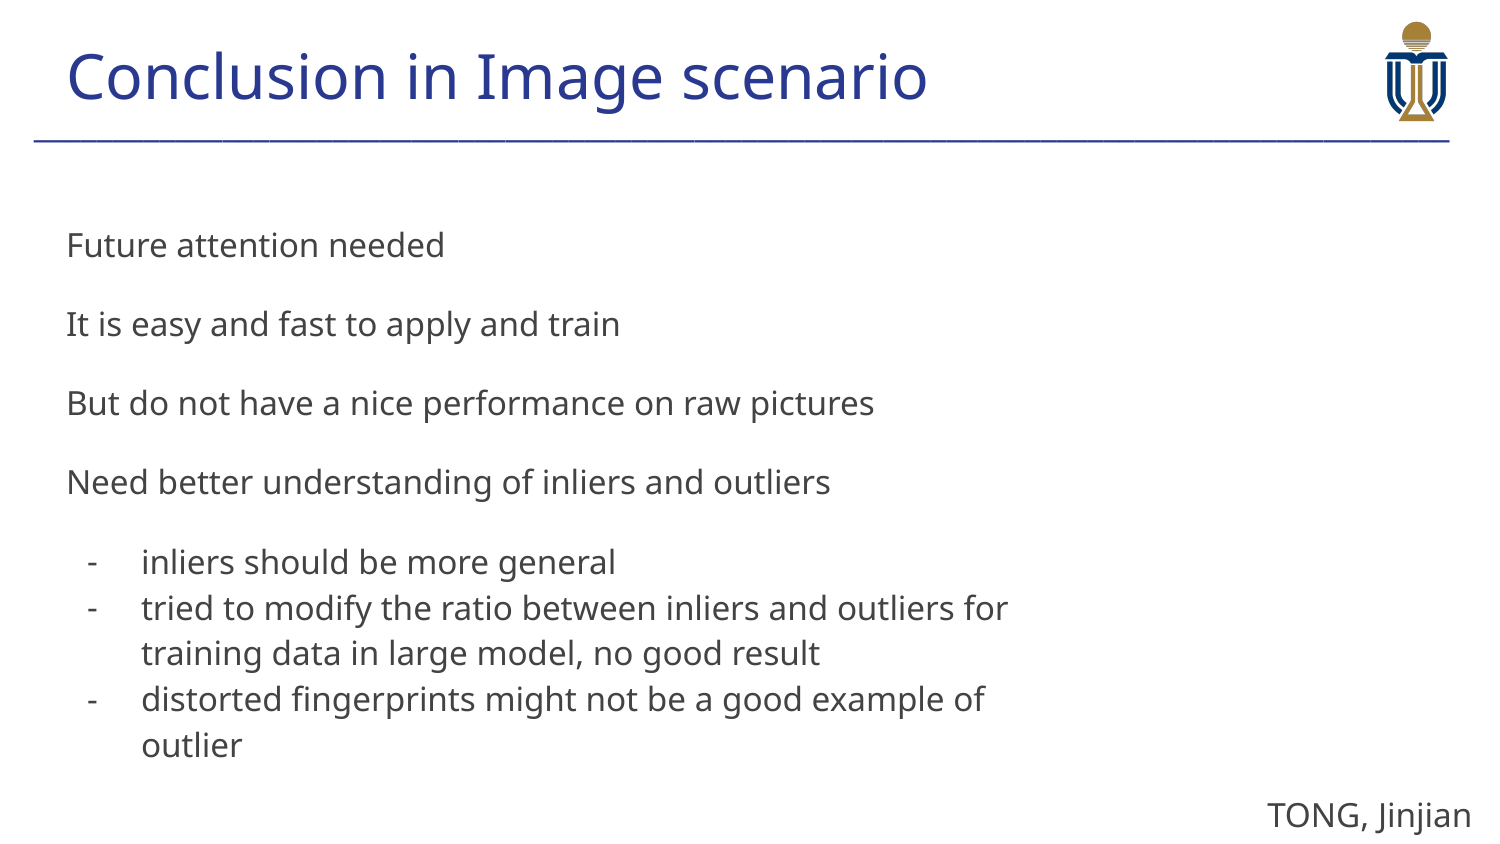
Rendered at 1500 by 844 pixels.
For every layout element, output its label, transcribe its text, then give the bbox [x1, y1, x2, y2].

picture [1383, 21, 1450, 122]
title __________________________________________________________________________________________ [18, 87, 1500, 188]
title Conclusion in Image scenario [51, 21, 955, 87]
text_box TONG, Jinjian [1047, 773, 1488, 844]
text_box Future attention needed It is easy and fast to apply and train But do not have a nice performance on raw pictures Need better understanding of inliers and outliers inliers should be more general tried to modify the ratio between inliers and outliers for training data in large model, no good result distorted fingerprints might not be a good example of outlier [51, 203, 1039, 780]
